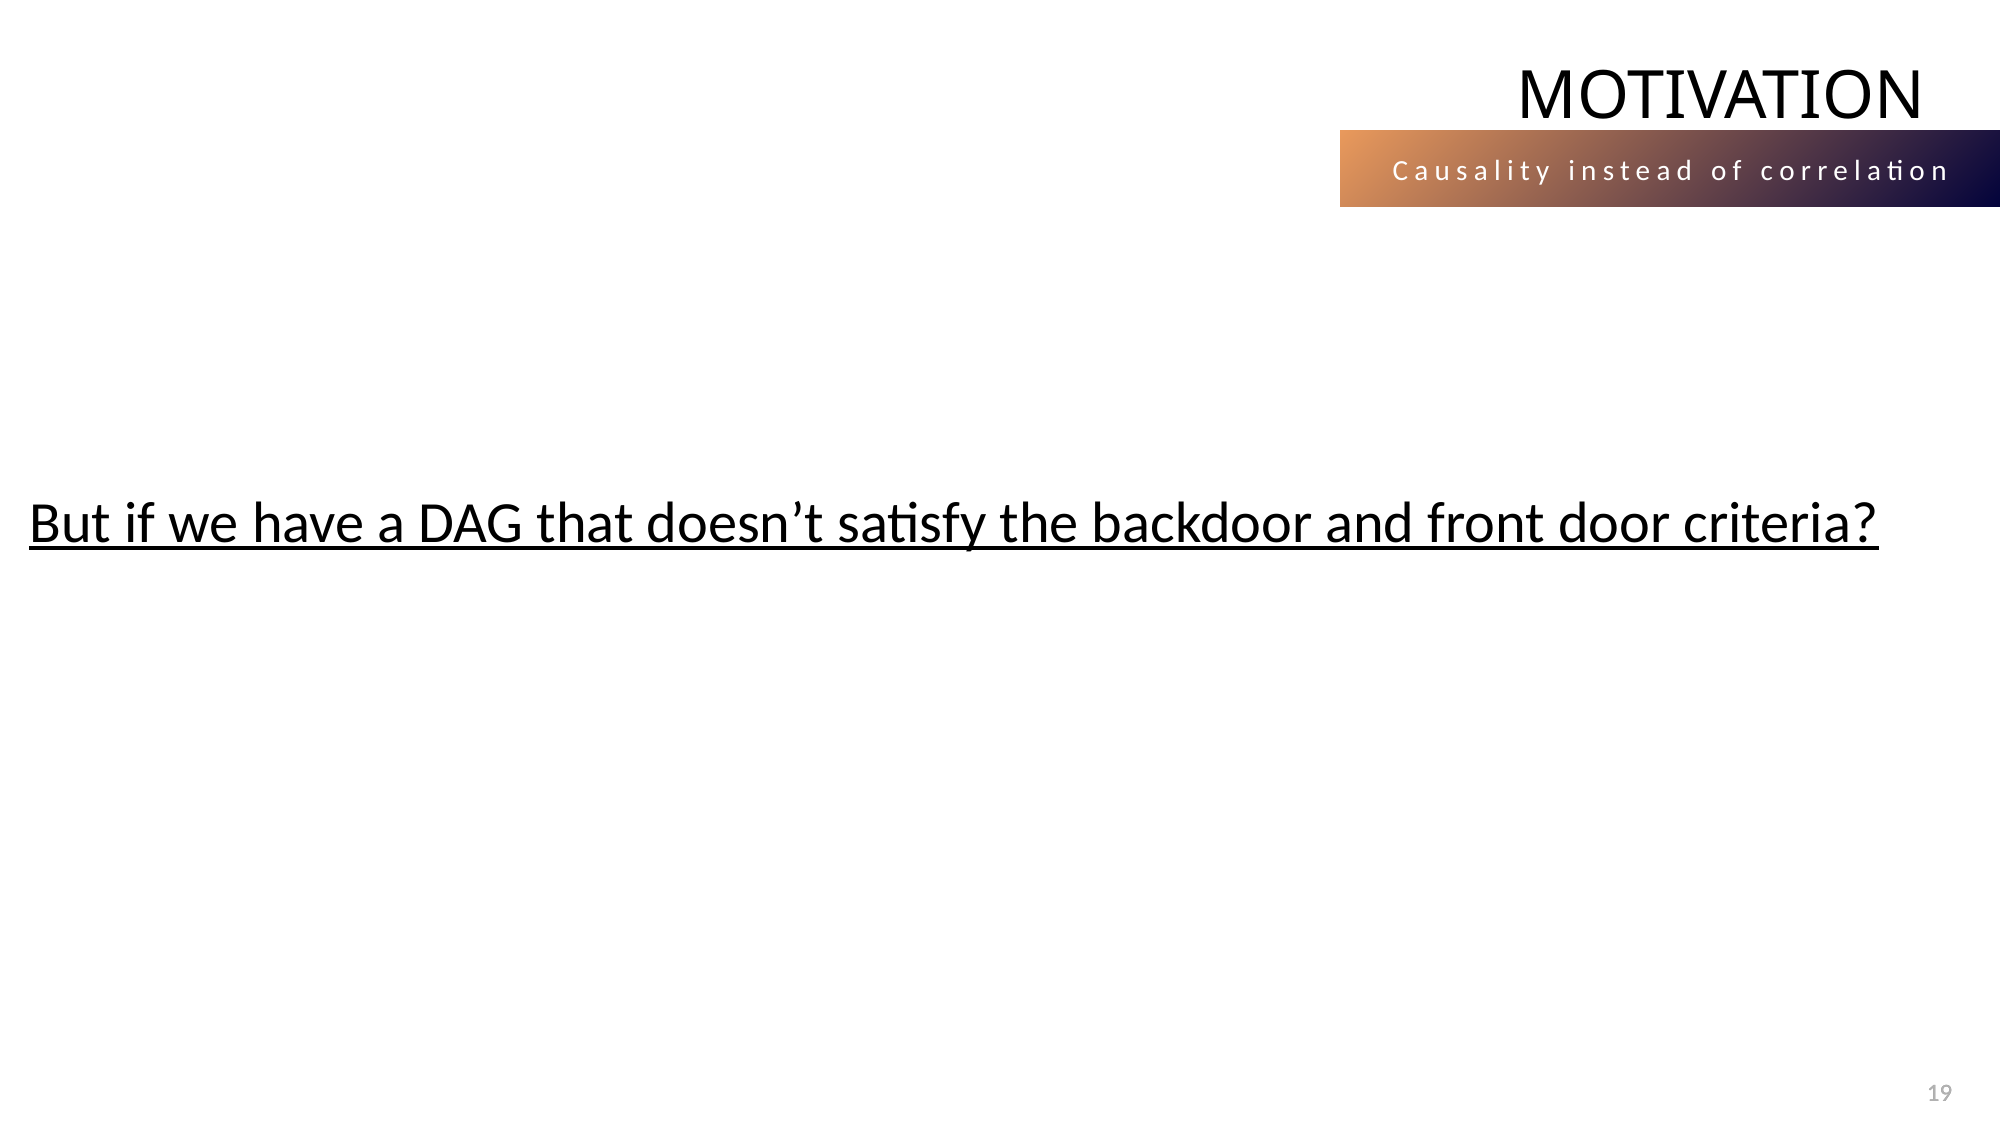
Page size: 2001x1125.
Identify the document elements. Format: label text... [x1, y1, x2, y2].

slide_number 19 [1894, 1061, 1968, 1121]
list Causality instead of correlation [1340, 130, 2000, 207]
text_box But if we have a DAG that doesn’t satisfy the backdoor and front door criteria? [14, 476, 2000, 562]
title MOTIVATION [1501, 4, 1986, 149]
